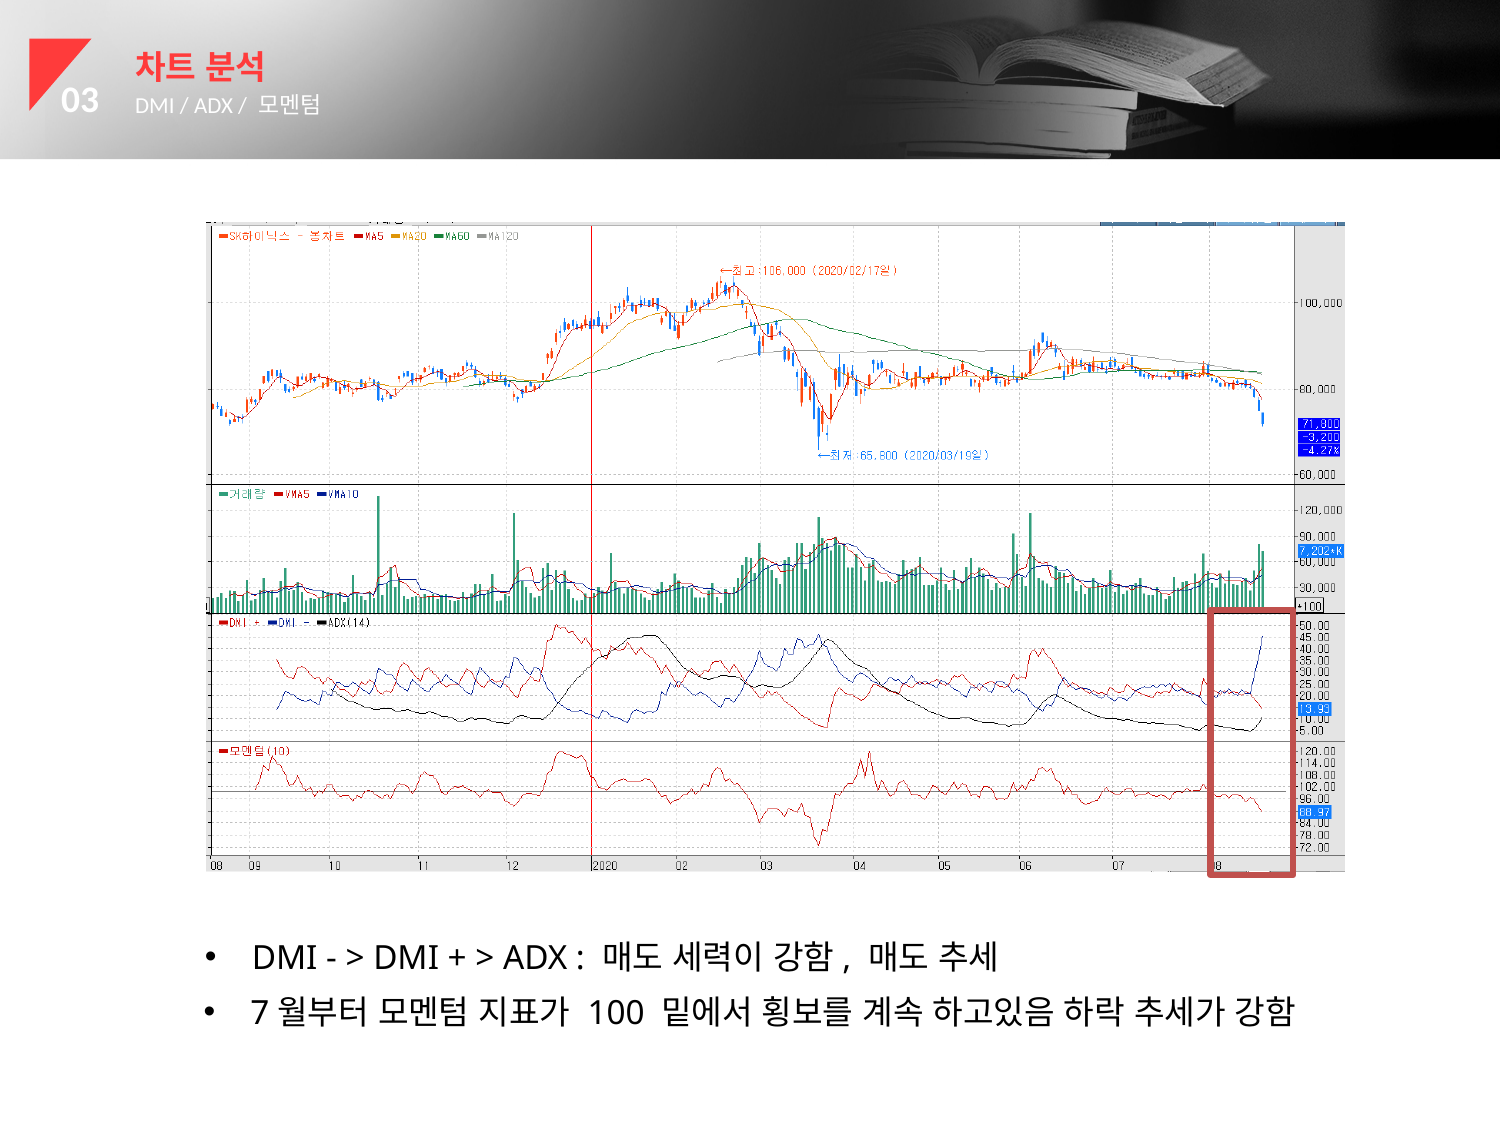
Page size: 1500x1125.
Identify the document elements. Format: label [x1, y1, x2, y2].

picture [0, 0, 1500, 1123]
text_box [188, 928, 1500, 1040]
text_box [29, 38, 1006, 129]
